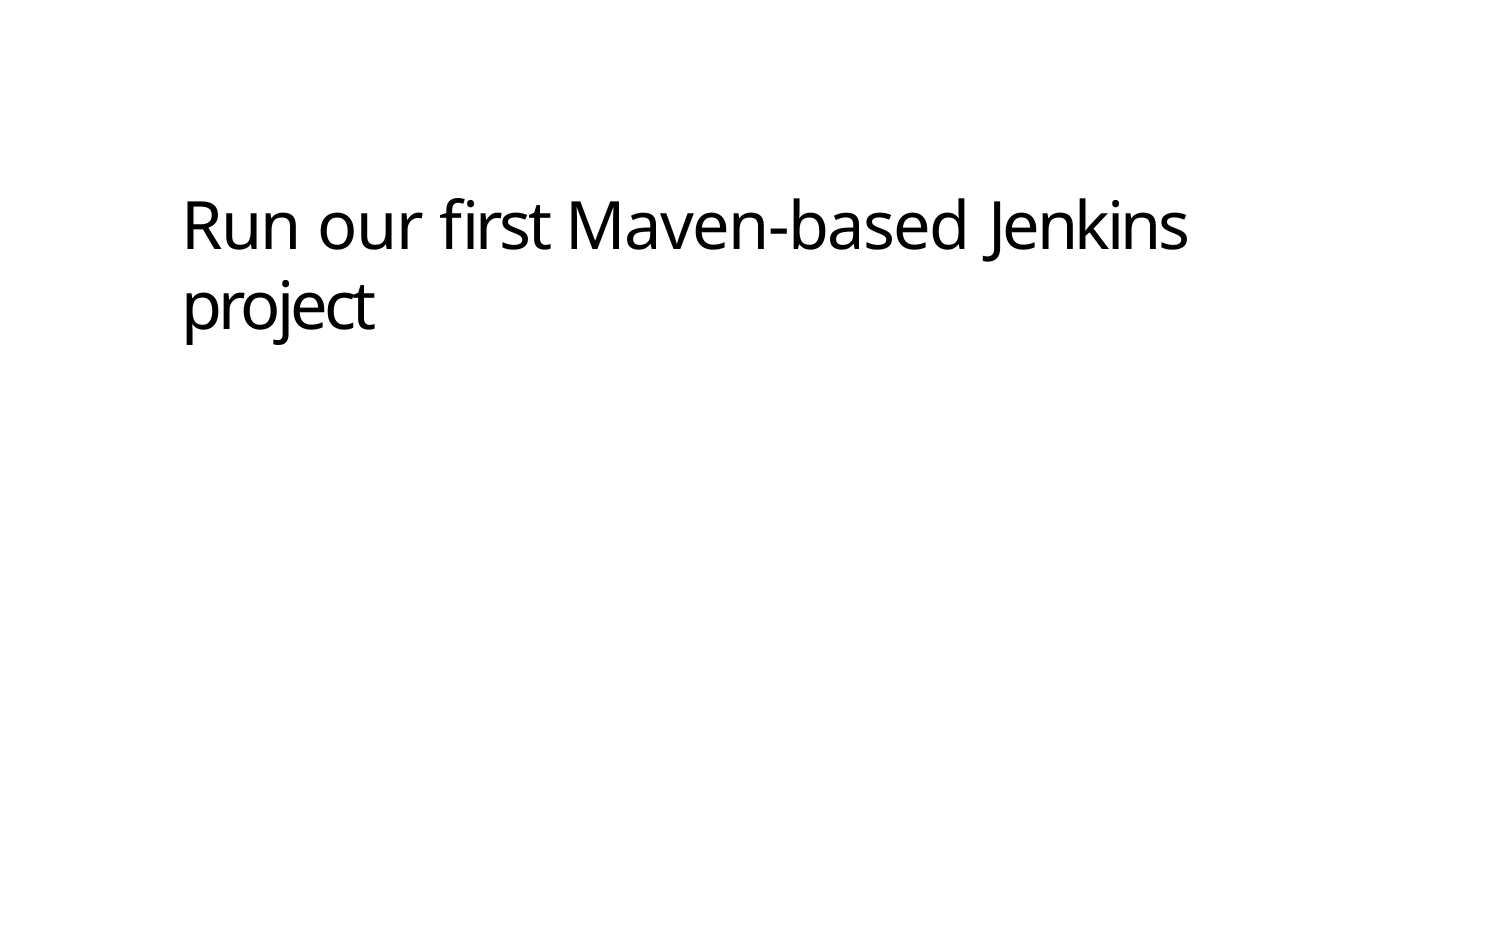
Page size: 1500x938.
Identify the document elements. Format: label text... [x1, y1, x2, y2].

title Run our first Maven-based Jenkins project [179, 181, 1321, 344]
